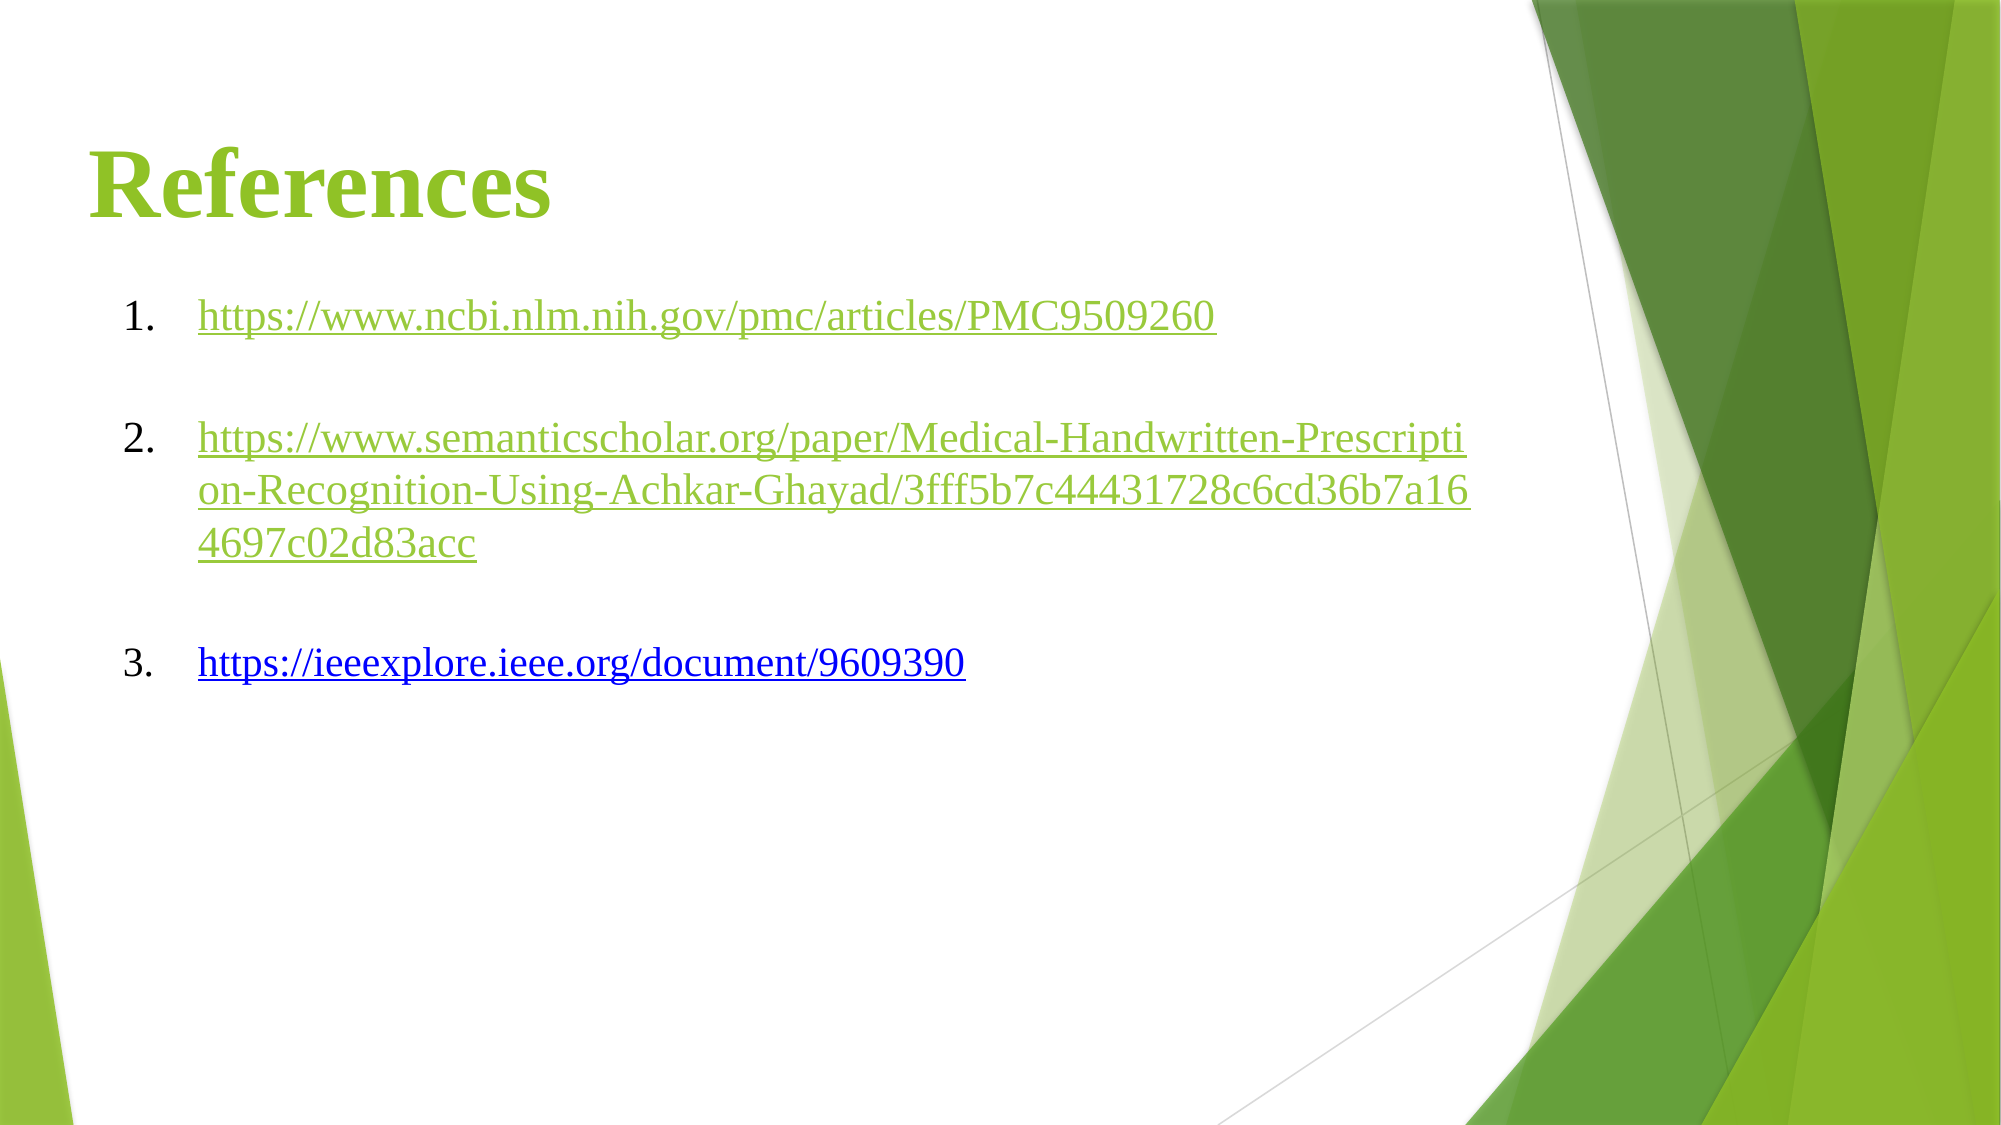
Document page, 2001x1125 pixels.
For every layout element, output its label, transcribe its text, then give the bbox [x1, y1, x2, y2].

title References [68, 97, 1932, 223]
list https://www.ncbi.nlm.nih.gov/pmc/articles/PMC9509260 https://www.semanticscholar.org/paper/Medical-Handwritten-Prescription-Recognition-Using-Achkar-Ghayad/3fff5b7c44431728c6cd36b7a164697c02d83acc https://ieeexplore.ieee.org/document/9609390 [89, 263, 1487, 824]
